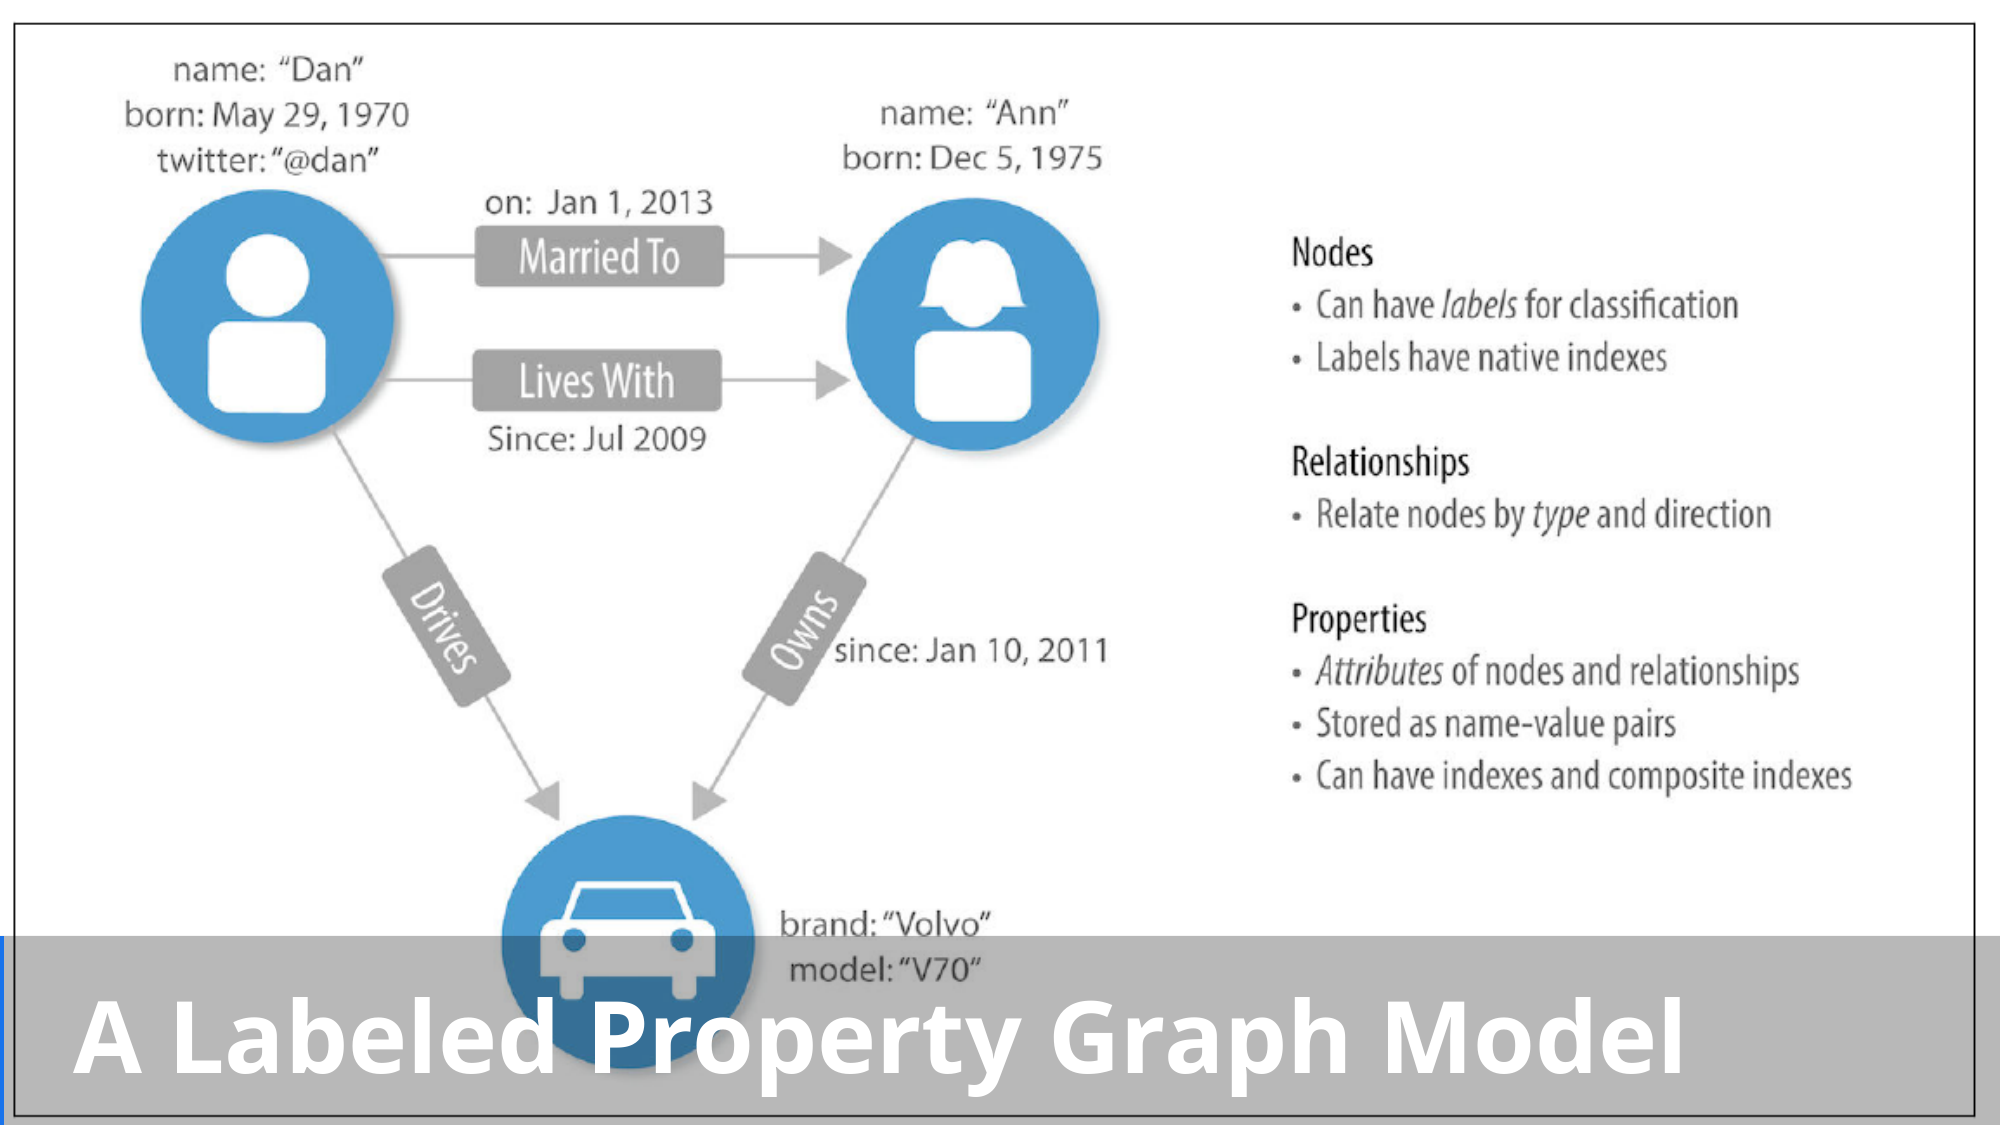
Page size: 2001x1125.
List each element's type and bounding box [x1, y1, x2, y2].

list [0, 0, 2000, 1125]
